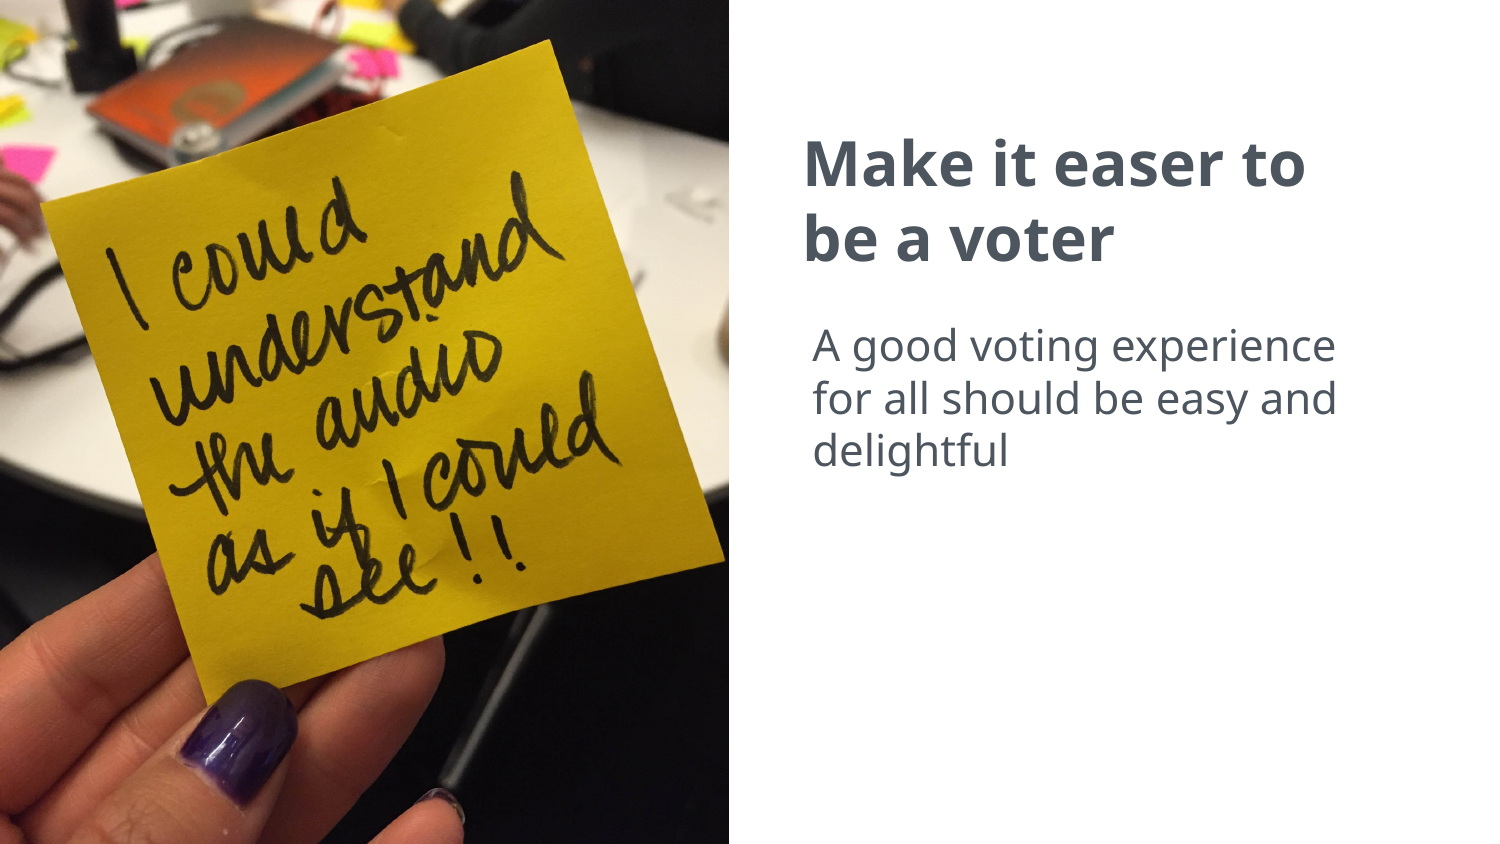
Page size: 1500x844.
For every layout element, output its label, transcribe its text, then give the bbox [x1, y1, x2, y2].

title Make it easer to be a voter [787, 141, 1346, 282]
list A good voting experience for all should be easy and delightful [797, 310, 1404, 725]
picture [0, 0, 730, 844]
